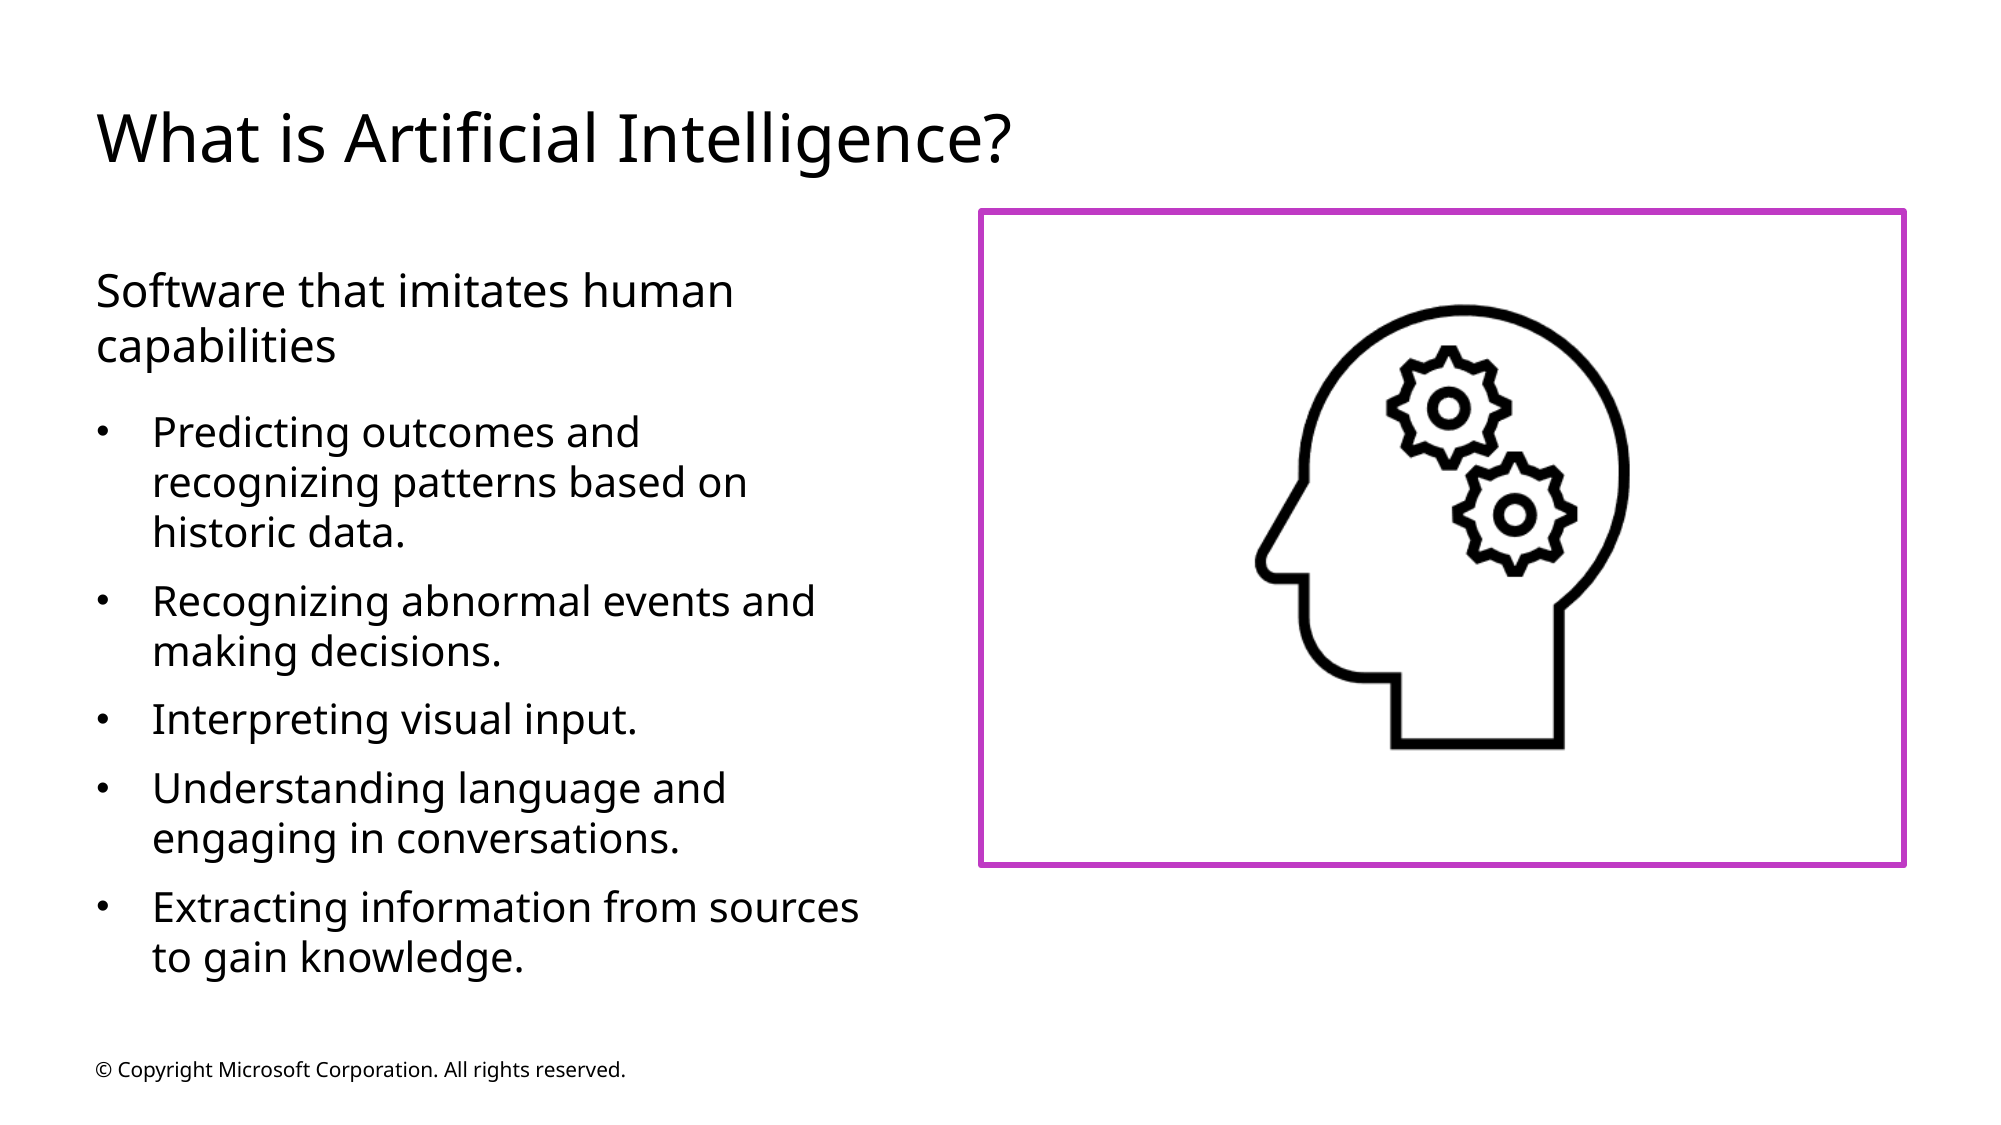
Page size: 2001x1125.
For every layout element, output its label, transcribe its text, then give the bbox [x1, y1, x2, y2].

title What is Artificial Intelligence? [96, 96, 1032, 258]
list Software that imitates human capabilities [95, 261, 870, 373]
text_box [981, 211, 1904, 866]
list Predicting outcomes and recognizing patterns based on historic data. Recognizing abnormal events and making decisions. Interpreting visual input. Understanding language and engaging in conversations. Extracting information from sources to gain knowledge. [96, 405, 870, 936]
picture [1177, 273, 1708, 804]
